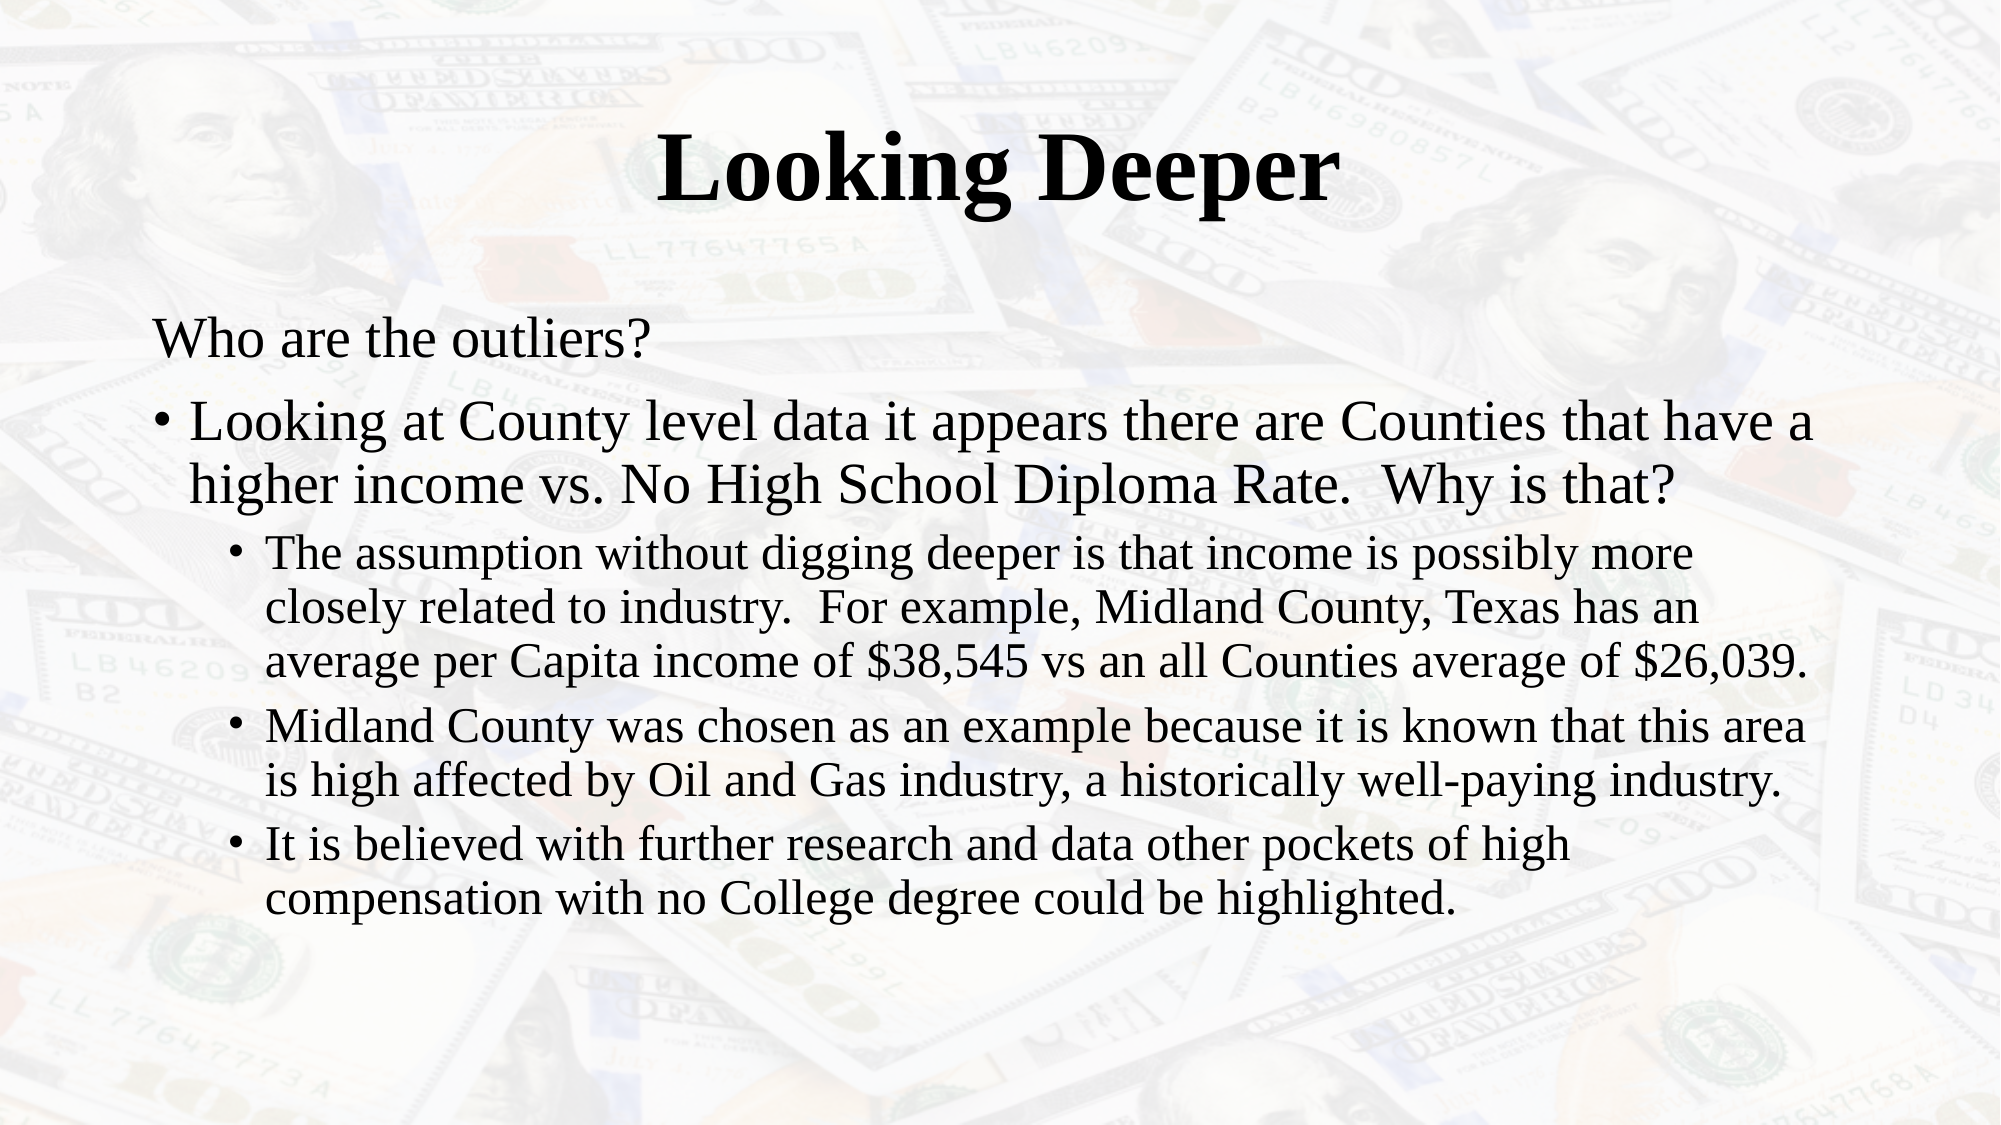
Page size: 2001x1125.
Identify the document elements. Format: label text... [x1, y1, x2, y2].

title Looking Deeper [137, 59, 1863, 278]
list Who are the outliers? Looking at County level data it appears there are Counties that have a higher income vs. No High School Diploma Rate. Why is that? The assumption without digging deeper is that income is possibly more closely related to industry. For example, Midland County, Texas has an average per Capita income of $38,545 vs an all Counties average of $26,039. Midland County was chosen as an example because it is known that this area is high affected by Oil and Gas industry, a historically well-paying industry. It is believed with further research and data other pockets of high compensation with no College degree could be highlighted. [137, 299, 1863, 1014]
